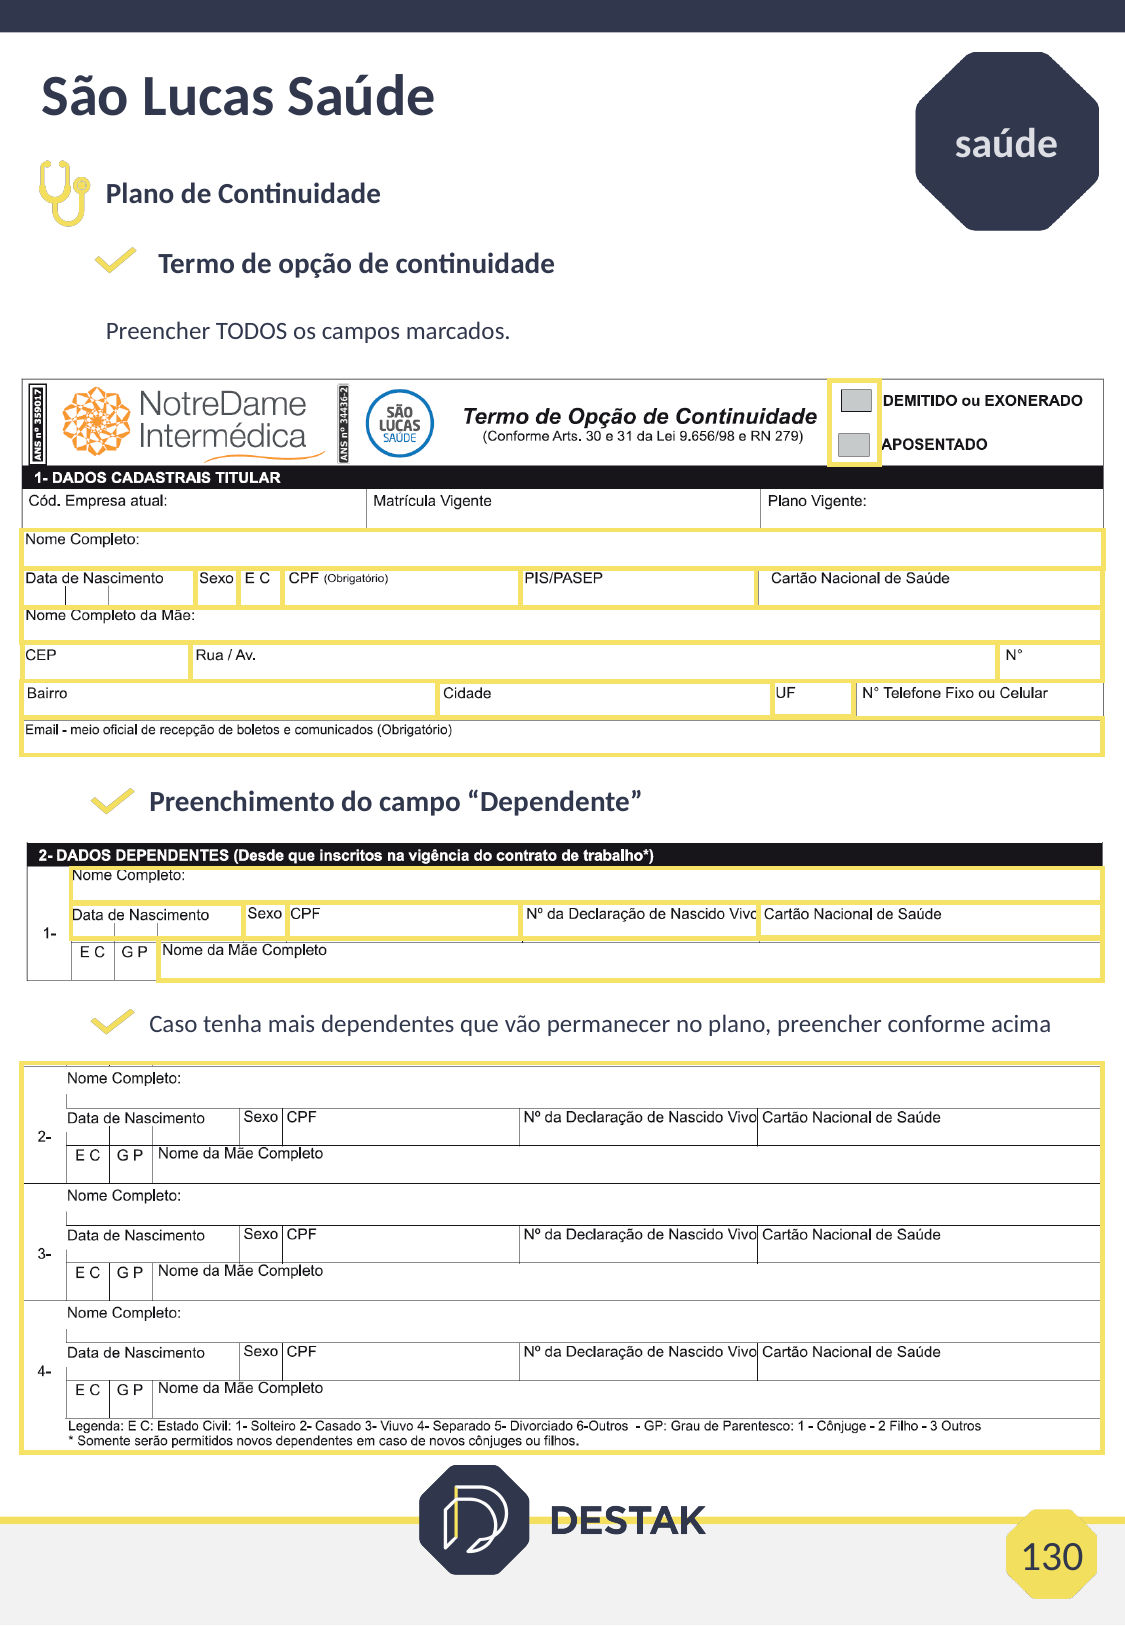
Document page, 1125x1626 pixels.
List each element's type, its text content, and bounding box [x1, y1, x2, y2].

picture [1006, 1509, 1097, 1599]
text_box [29, 157, 1099, 354]
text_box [90, 774, 1079, 826]
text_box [21, 377, 1104, 756]
picture [21, 1064, 1103, 1453]
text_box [914, 51, 1099, 157]
text_box São Lucas Saúde [26, 51, 862, 143]
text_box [90, 999, 1079, 1046]
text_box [26, 841, 1103, 981]
picture [419, 1465, 706, 1575]
